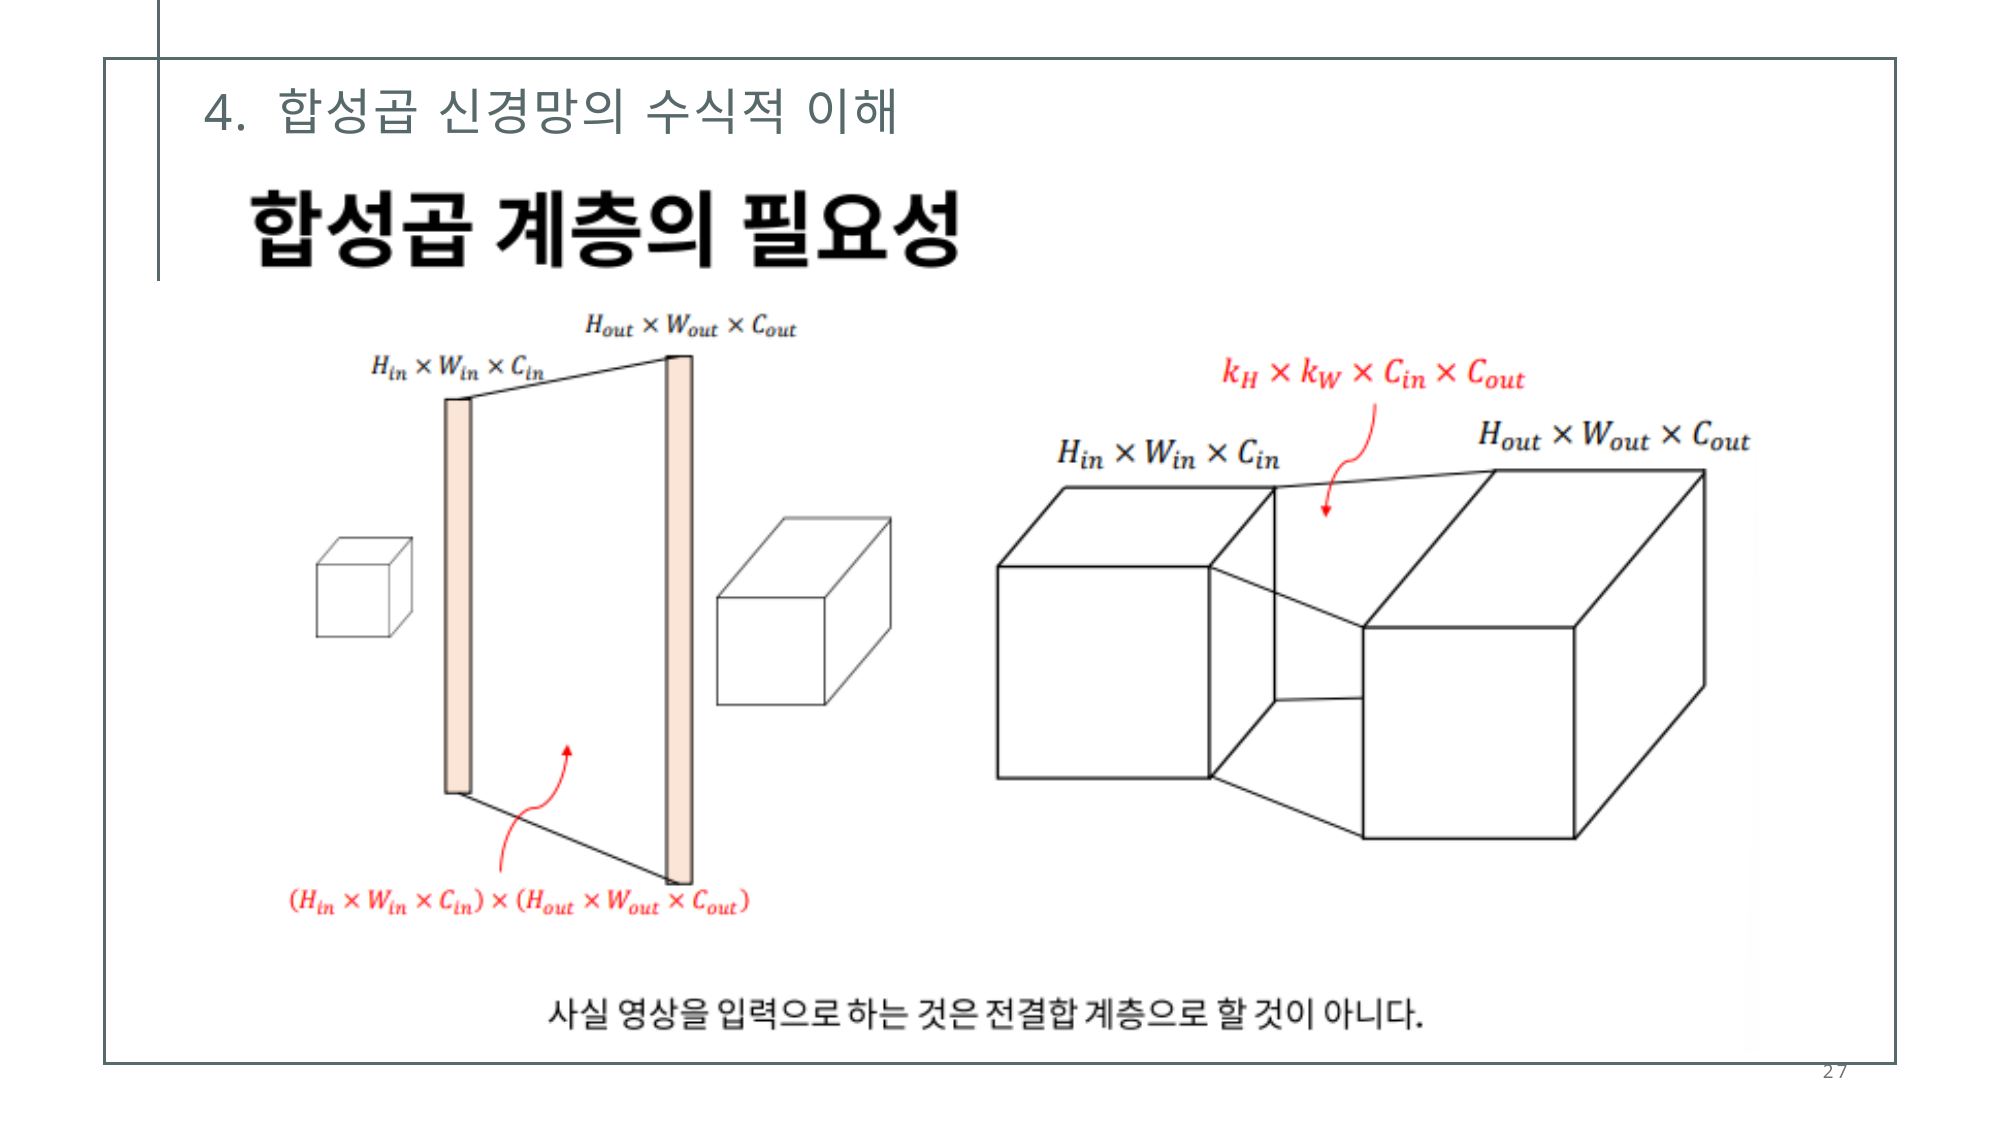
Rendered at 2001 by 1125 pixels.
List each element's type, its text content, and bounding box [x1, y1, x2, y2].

slide_number 27 [1412, 1042, 1863, 1103]
picture [238, 170, 1759, 1053]
title 4. 합성곱 신경망의 수식적 이해 [189, 83, 1198, 314]
text_box [104, 57, 1896, 1065]
